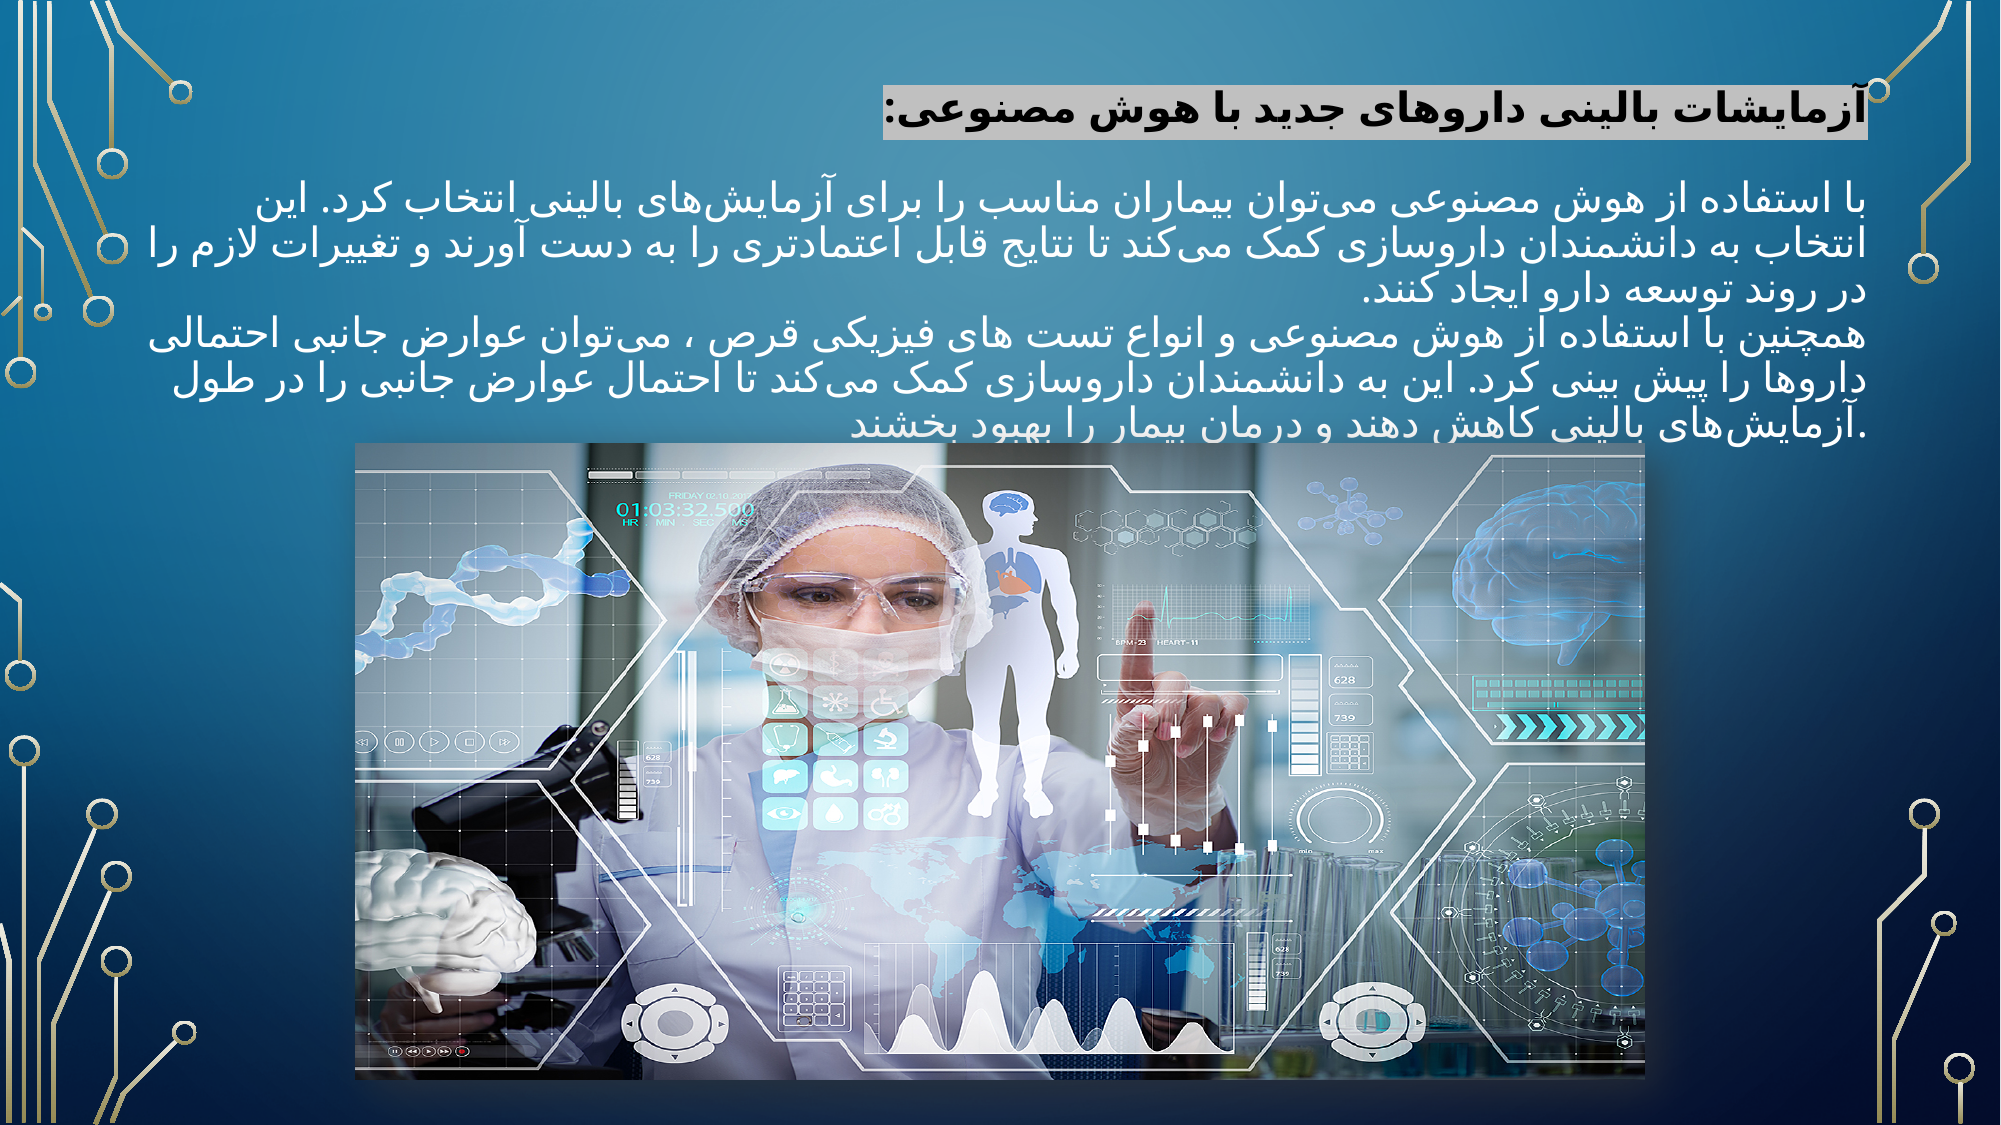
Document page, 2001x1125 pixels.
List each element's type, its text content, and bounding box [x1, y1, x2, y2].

picture [355, 443, 1645, 1080]
title آزمایشات بالینی داروهای جدید با هوش مصنوعی: با استفاده از هوش مصنوعی می‌توان بیماران مناسب را برای آزمایش‌های بالینی انتخاب کرد. این انتخاب به دانشمندان داروسازی کمک می‌کند تا نتایج قابل اعتمادتری را به دست آورند و تغییرات لازم را در روند توسعه دارو ایجاد کنند. همچنین با استفاده از هوش مصنوعی و انواع تست های فیزیکی قرص ، می‌توان عوارض جانبی احتمالی داروها را پیش بینی کرد. این به دانشمندان داروسازی کمک می‌کند تا احتمال عوارض جانبی را در طول آزمایش‌های بالینی کاهش دهند و درمان بیمار را بهبود بخشند. [116, 121, 1884, 462]
